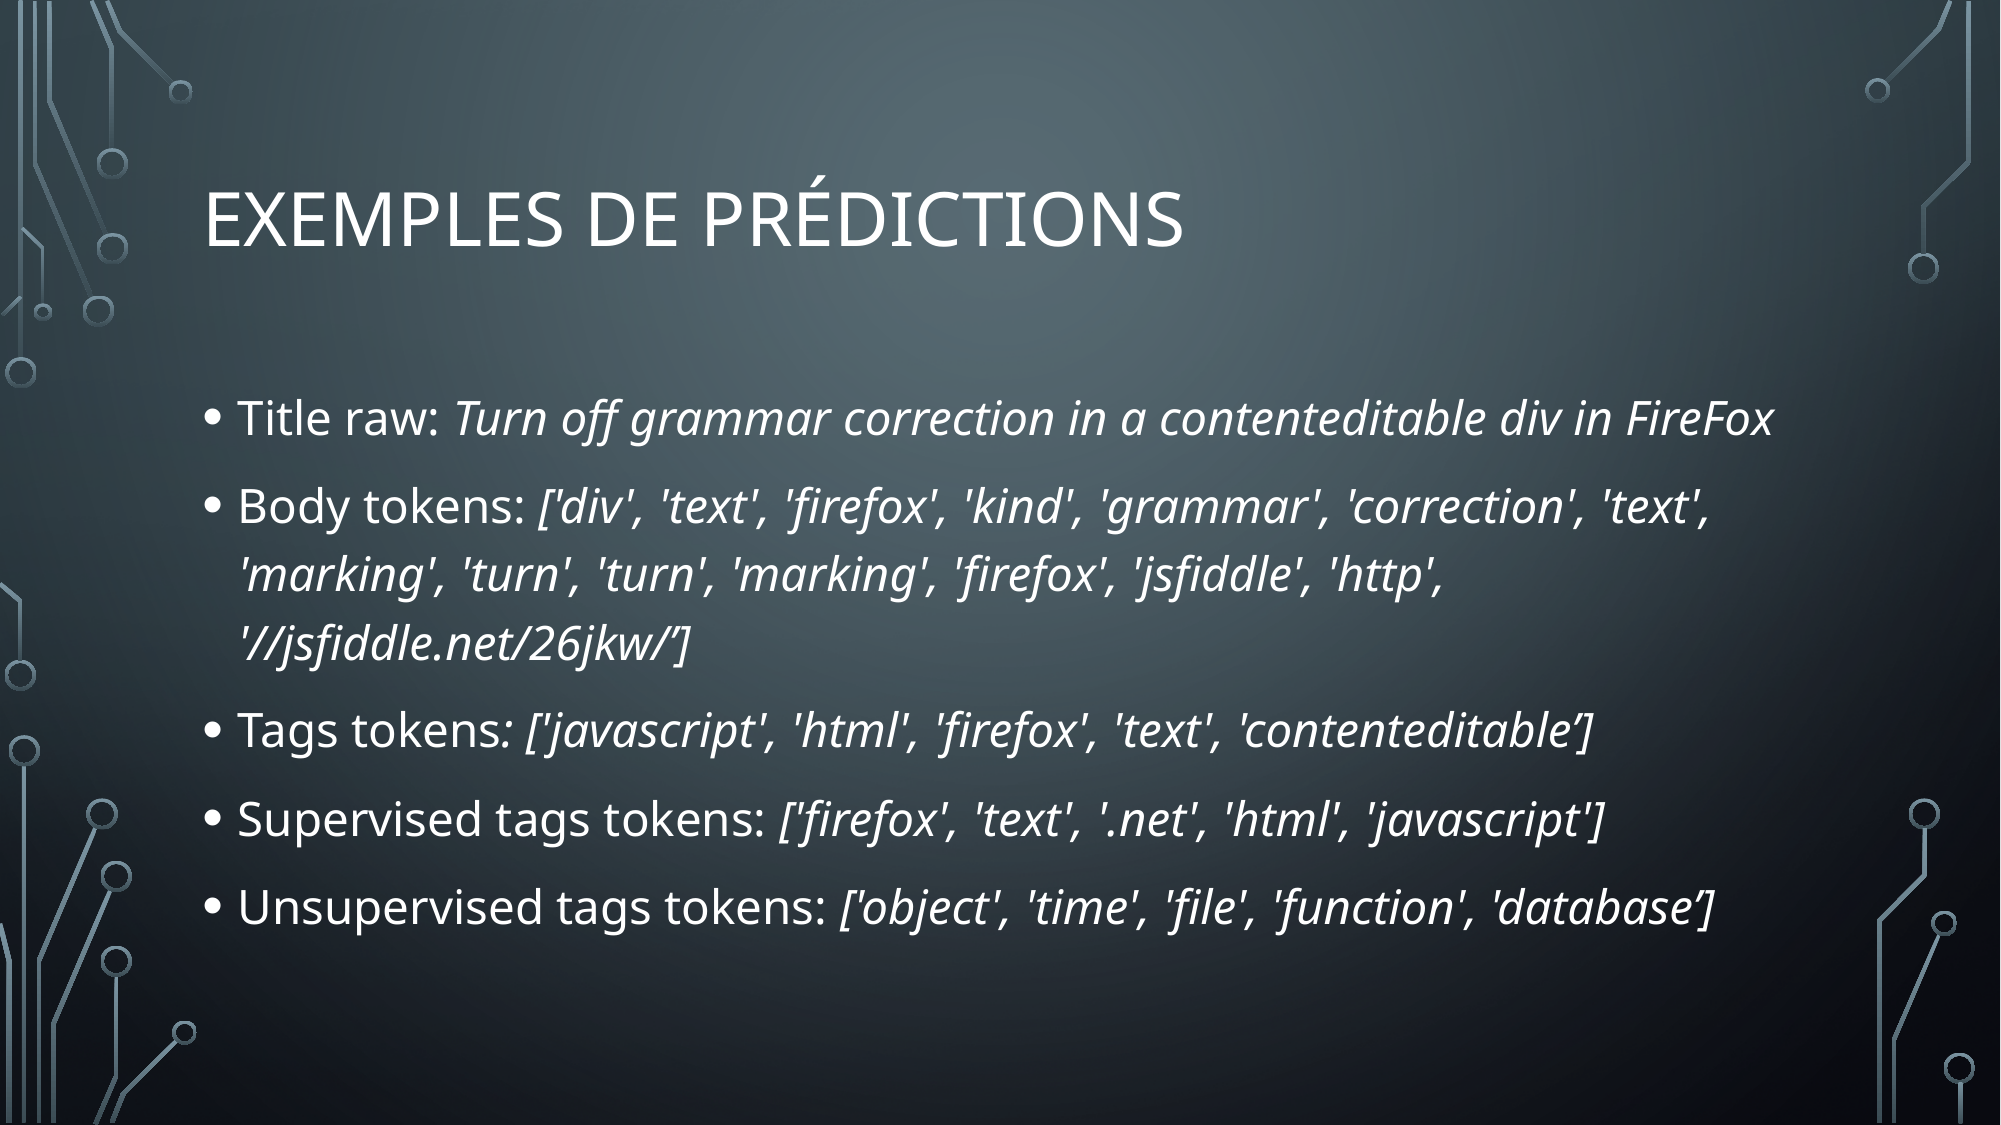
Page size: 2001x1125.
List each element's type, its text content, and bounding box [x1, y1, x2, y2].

title Exemples de Prédictions [187, 101, 1813, 344]
list Title raw: Turn off grammar correction in a contenteditable div in FireFox Body tokens: ['div', 'text', 'firefox', 'kind', 'grammar', 'correction', 'text', 'marking', 'turn', 'turn', 'marking', 'firefox', 'jsfiddle', 'http', '//jsfiddle.net/26jkw/’] Tags tokens: ['javascript', 'html', 'firefox', 'text', 'contenteditable’] Supervised tags tokens: ['firefox', 'text', '.net', 'html', 'javascript'] Unsupervised tags tokens: ['object', 'time', 'file', 'function', 'database’] [187, 369, 1813, 950]
